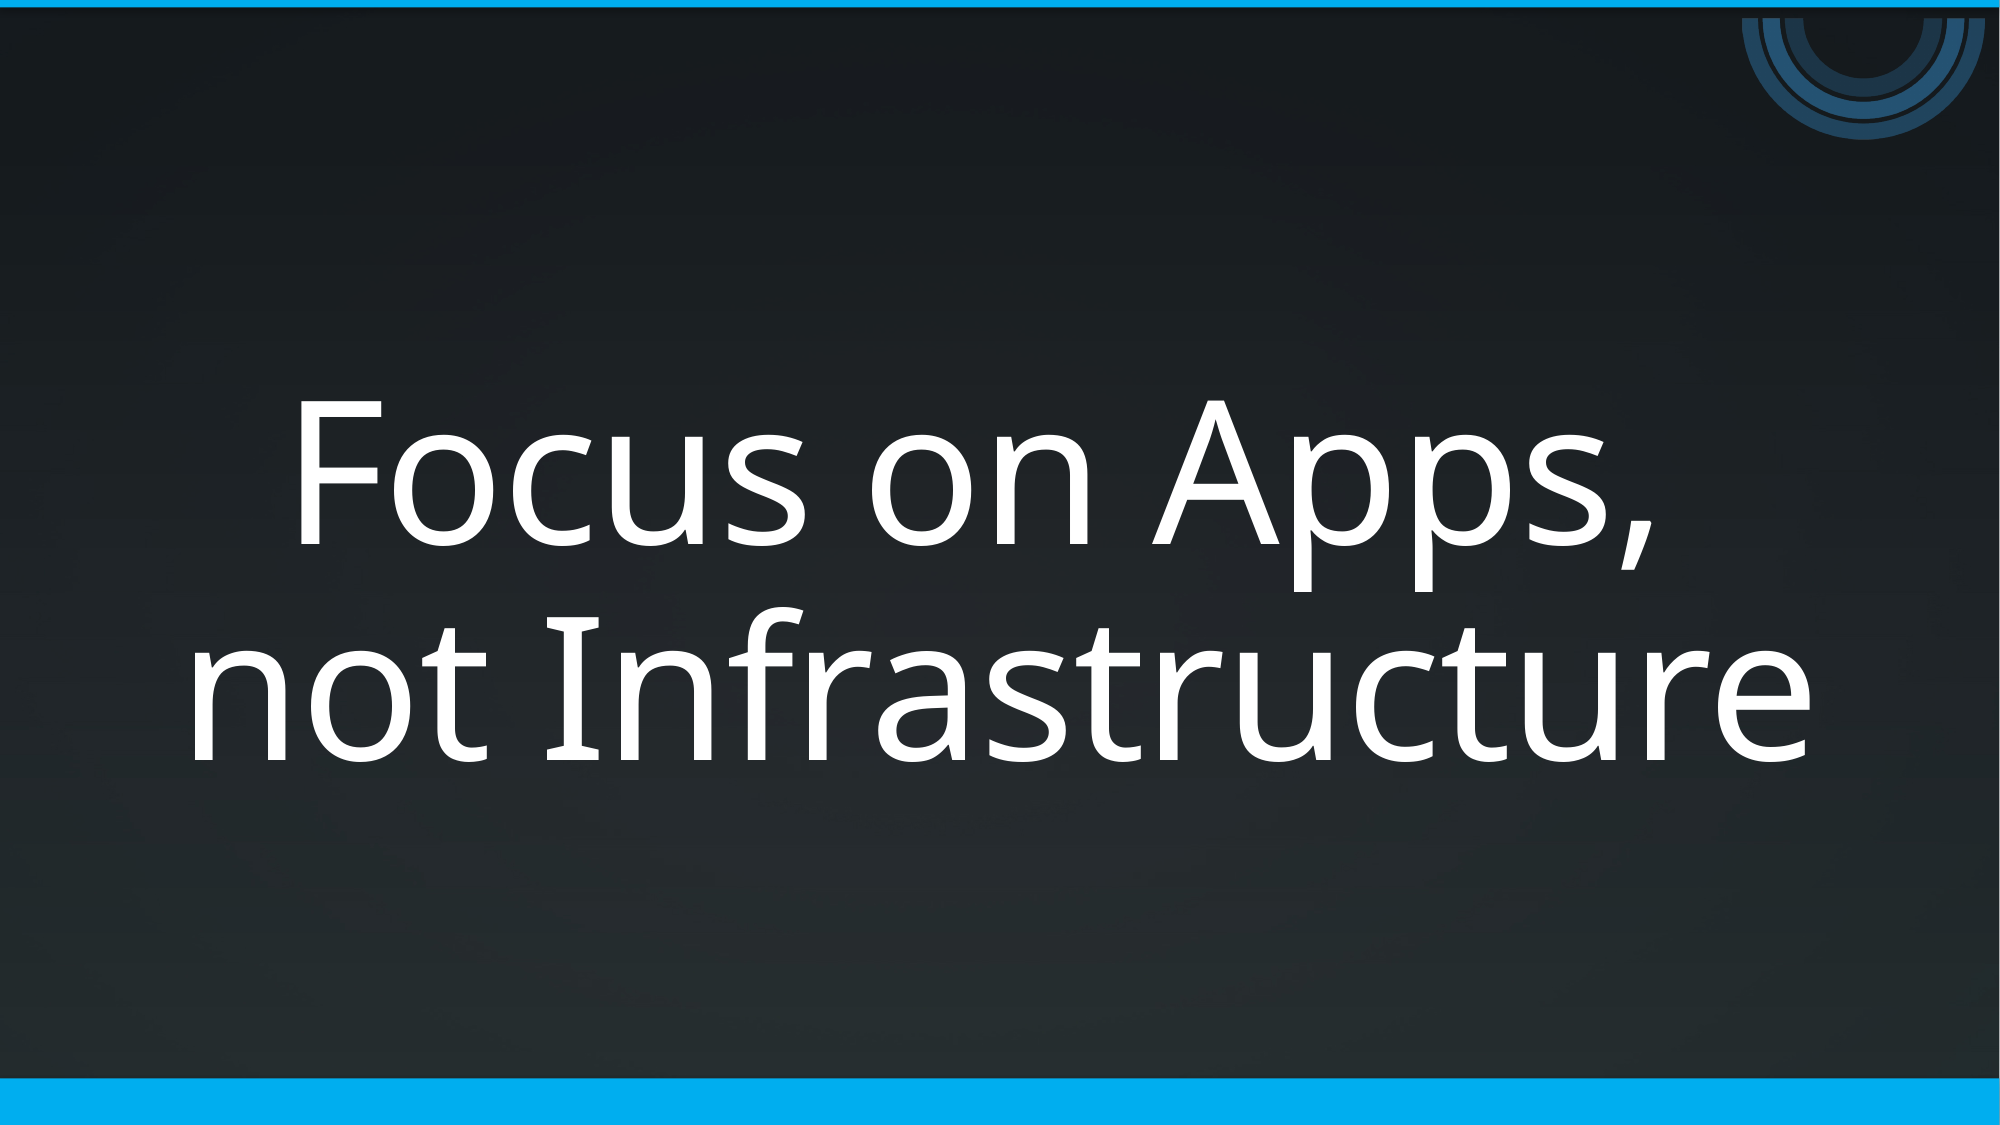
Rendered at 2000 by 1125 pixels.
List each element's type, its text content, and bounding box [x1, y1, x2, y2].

title Focus on Apps, not Infrastructure [85, 371, 1914, 808]
picture [0, 8, 2000, 1077]
